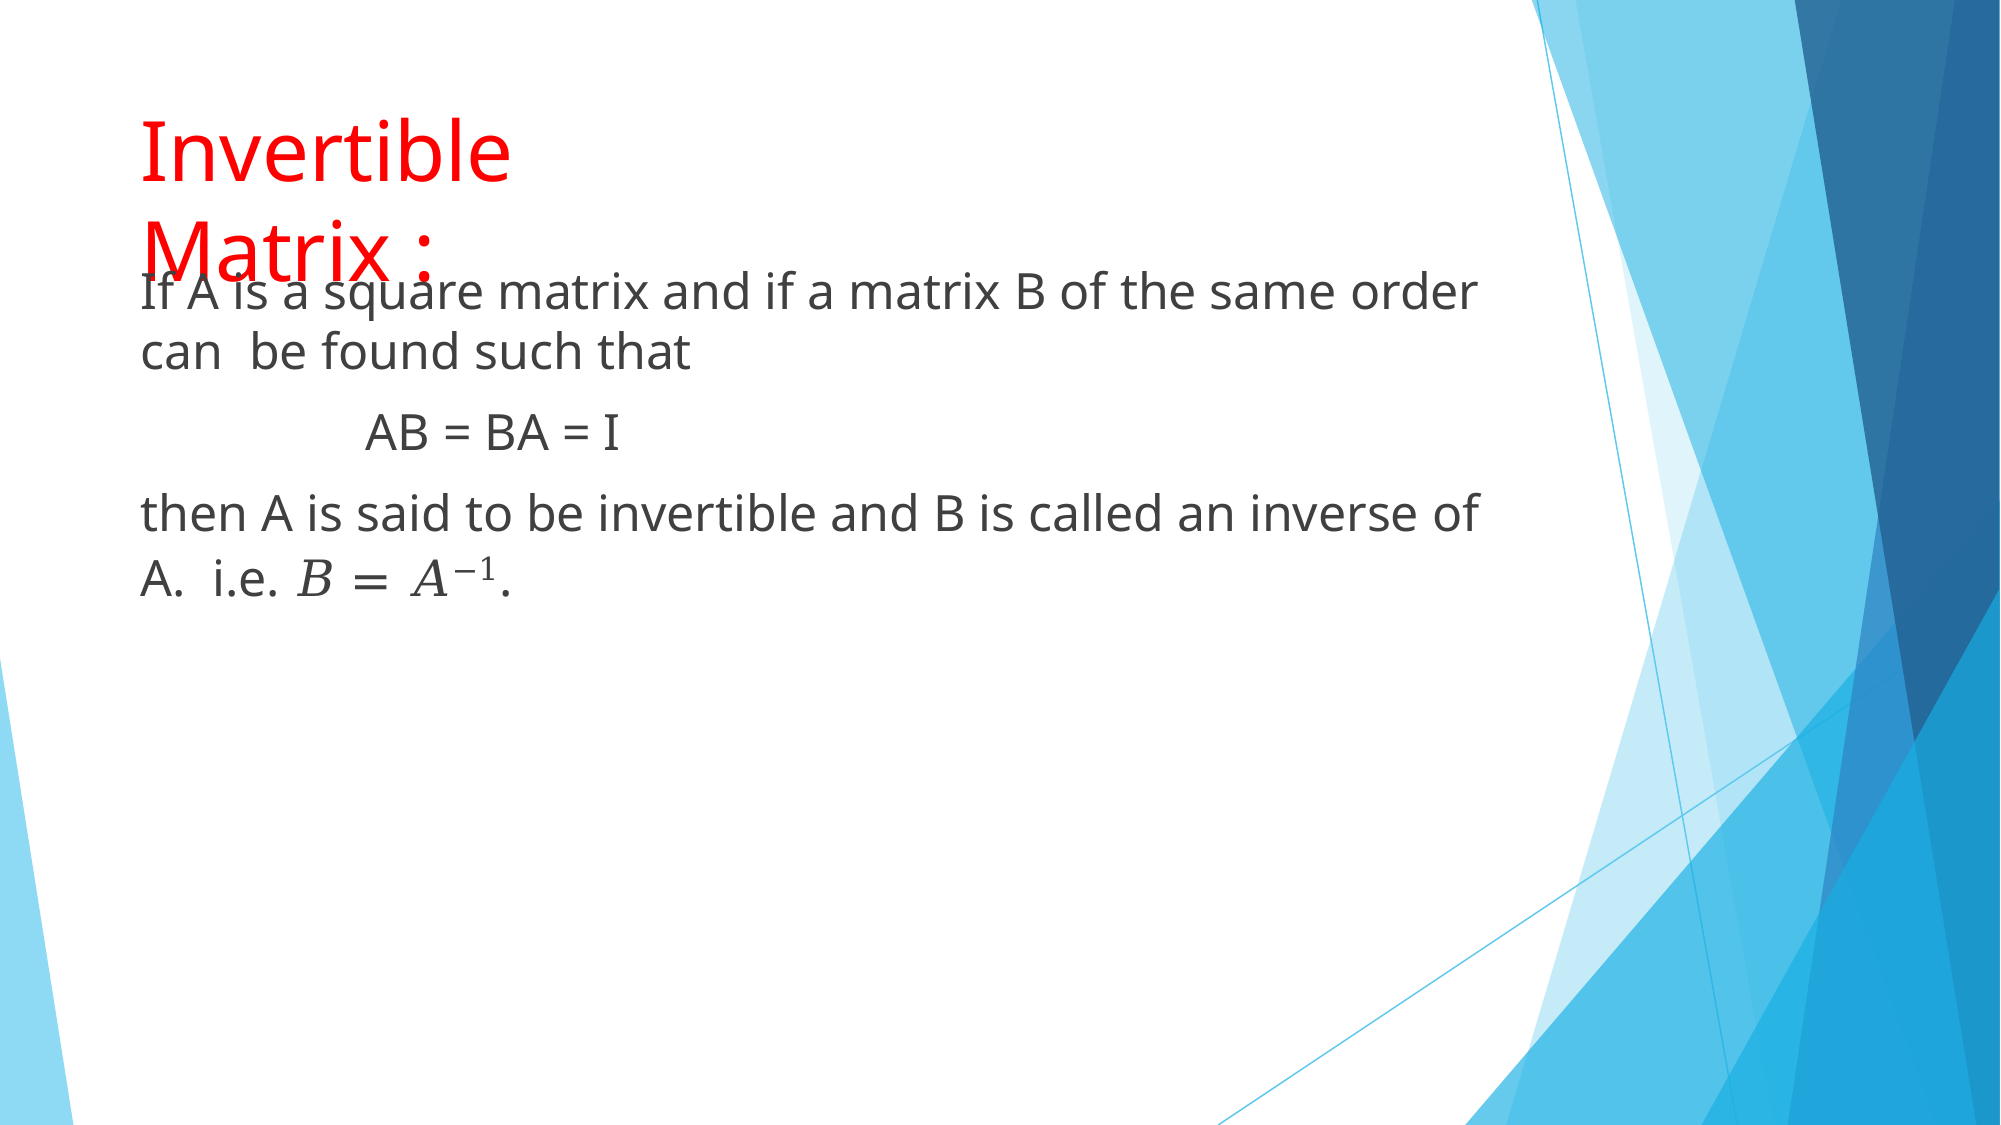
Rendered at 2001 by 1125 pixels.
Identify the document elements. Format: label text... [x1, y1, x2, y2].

title Invertible Matrix : [138, 95, 818, 257]
text_box If A is a square matrix and if a matrix B of the same order can be found such that AB = BA = I then A is said to be invertible and B is called an inverse of A. i.e. 𝐵 = 𝐴−1. [136, 257, 1533, 608]
